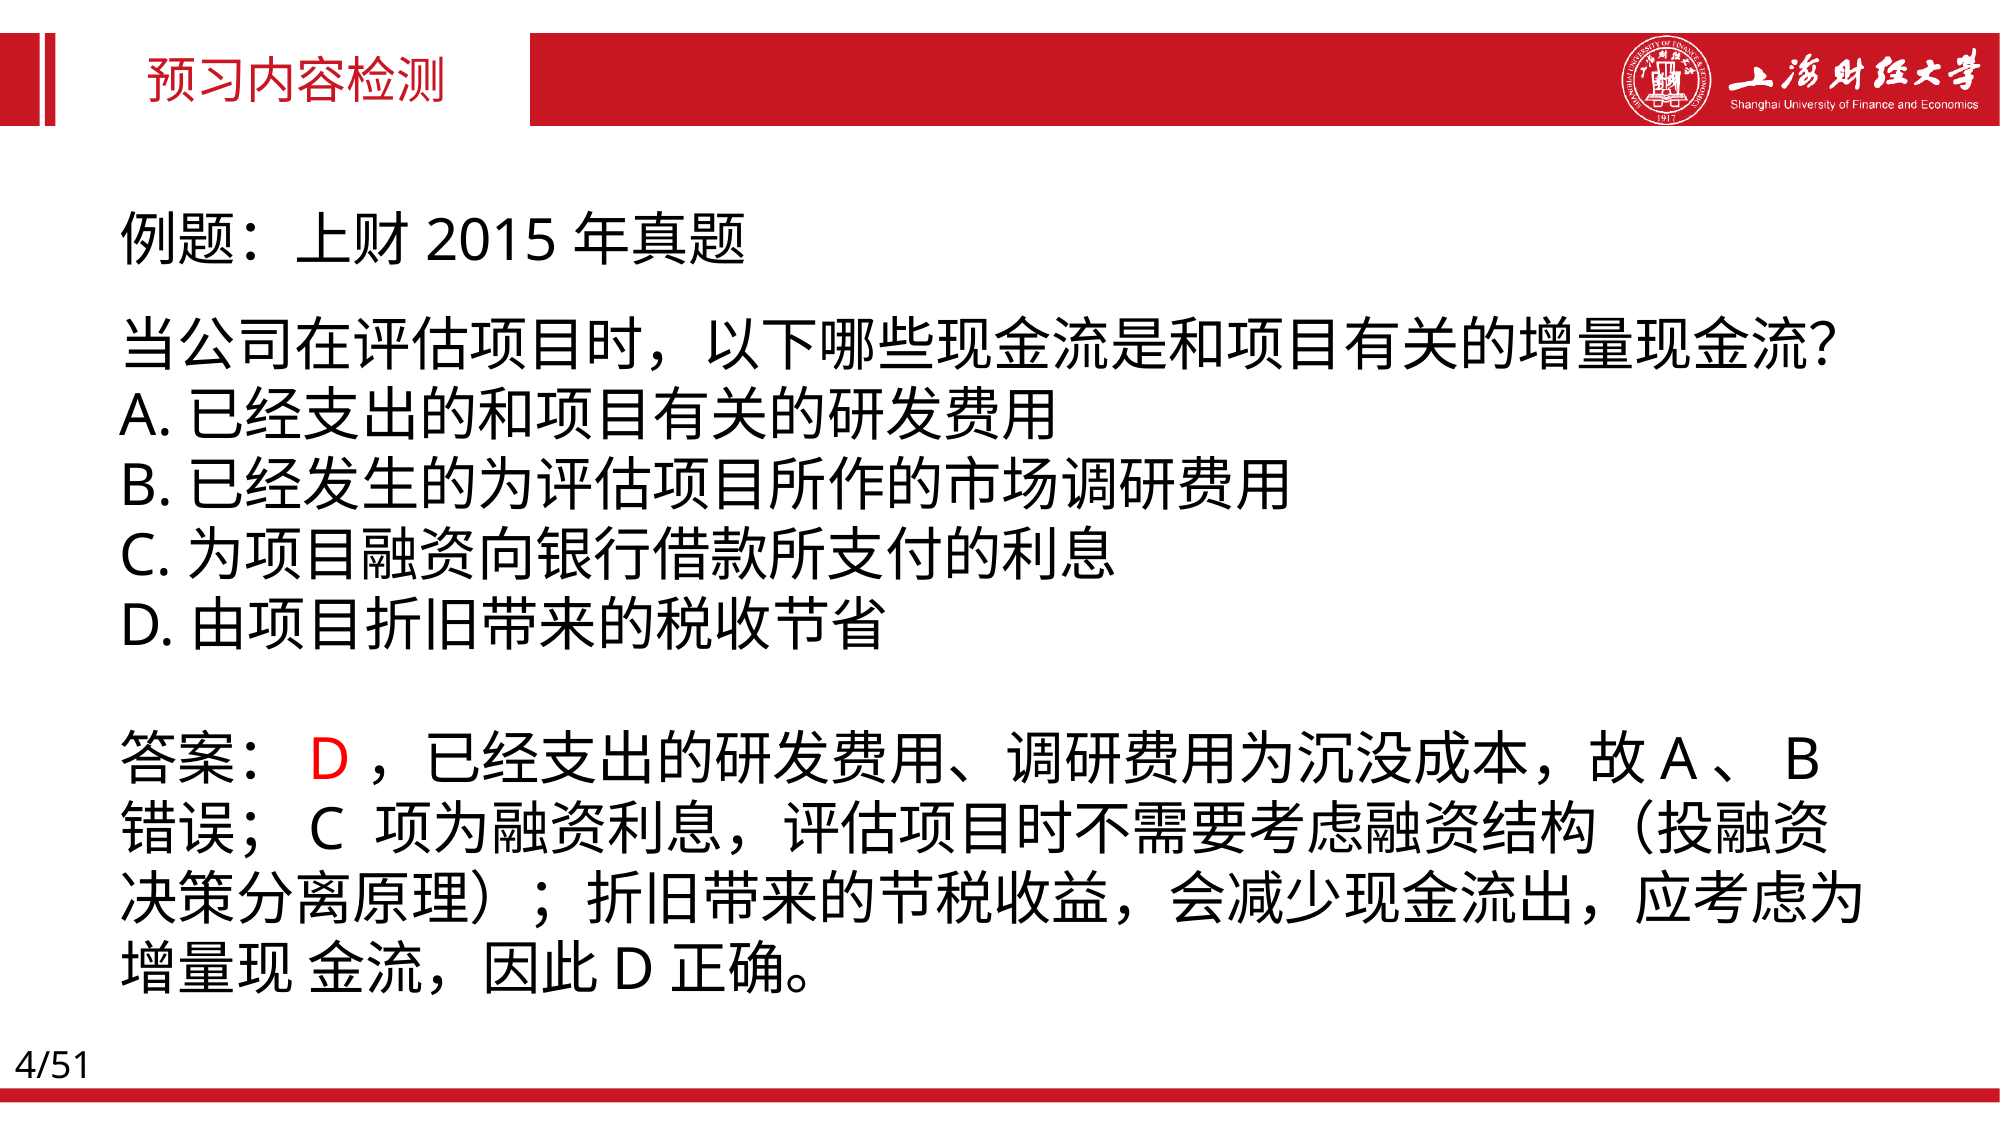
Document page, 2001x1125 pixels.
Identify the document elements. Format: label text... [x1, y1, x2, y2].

text_box 答案：D，已经支出的研发费用、调研费用为沉没成本，故A、B错误；C 项为融资利息，评估项目时不需要考虑融资结构（投融资决策分离原理）；折旧带来的节税收益，会减少现金流出，应考虑为增量现 金流，因此D正确。 [105, 713, 1895, 1009]
text_box 例题：上财2015年真题 当公司在评估项目时，以下哪些现金流是和项目有关的增量现金流？ A.已经支出的和项目有关的研发费用 B.已经发生的为评估项目所作的市场调研费用 C.为项目融资向银行借款所支付的利息 D.由项目折旧带来的税收节省 [105, 194, 1895, 665]
picture [1595, 0, 2000, 172]
text_box 预习内容检测 [131, 41, 462, 116]
